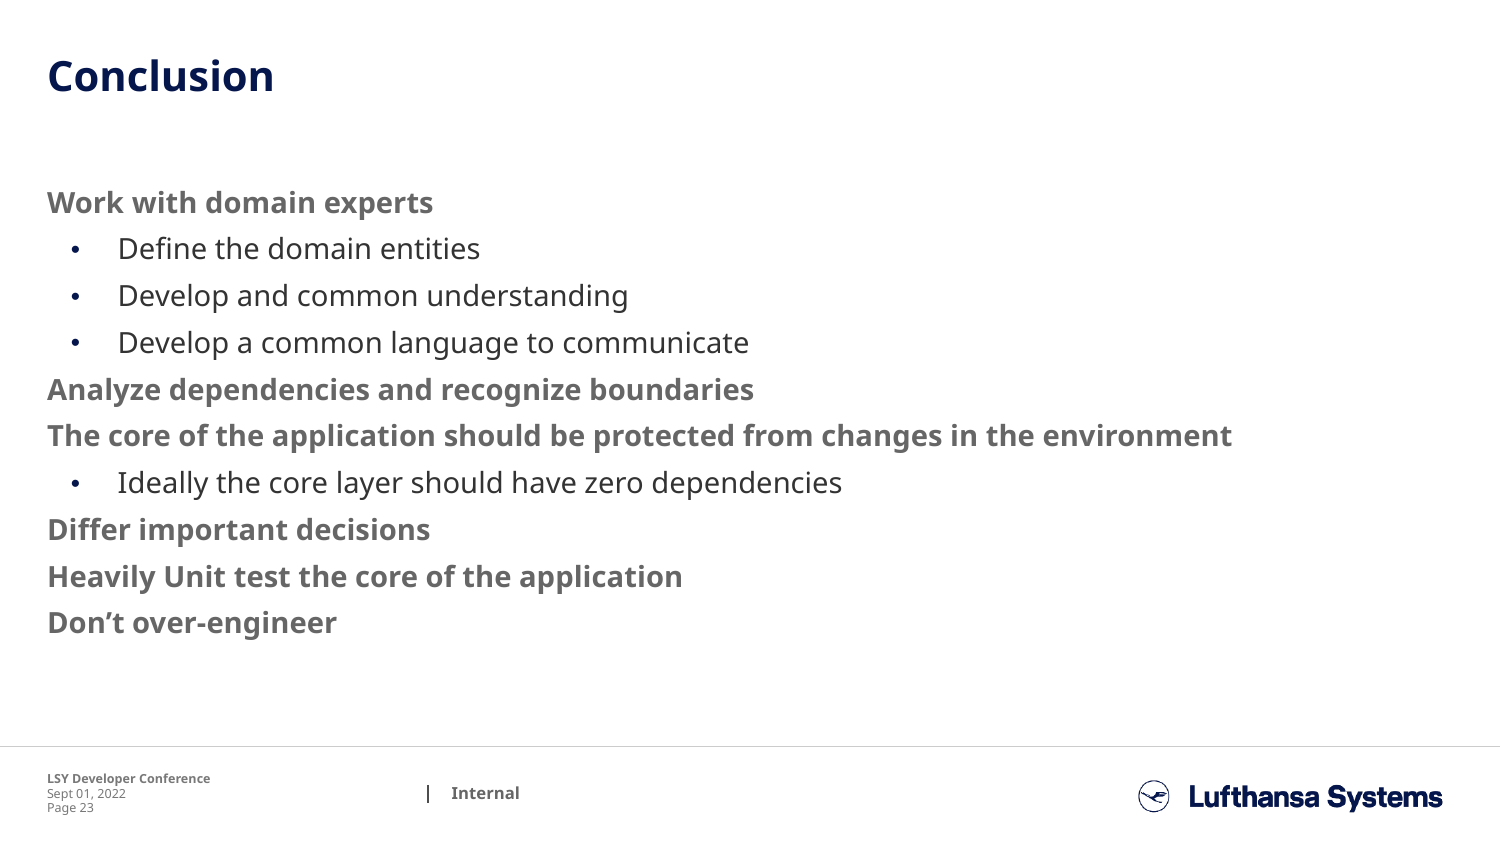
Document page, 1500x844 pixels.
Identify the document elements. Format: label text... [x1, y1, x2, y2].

list Work with domain experts Define the domain entities Develop and common understanding Develop a common language to communicate Analyze dependencies and recognize boundaries The core of the application should be protected from changes in the environment Ideally the core layer should have zero dependencies Differ important decisions Heavily Unit test the core of the application Don’t over-engineer [47, 185, 1442, 747]
picture [1136, 778, 1443, 813]
footer LSY Developer Conference [47, 771, 402, 787]
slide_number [47, 785, 138, 801]
slide_number Page 23 [47, 801, 103, 817]
title Conclusion [47, 49, 1442, 145]
